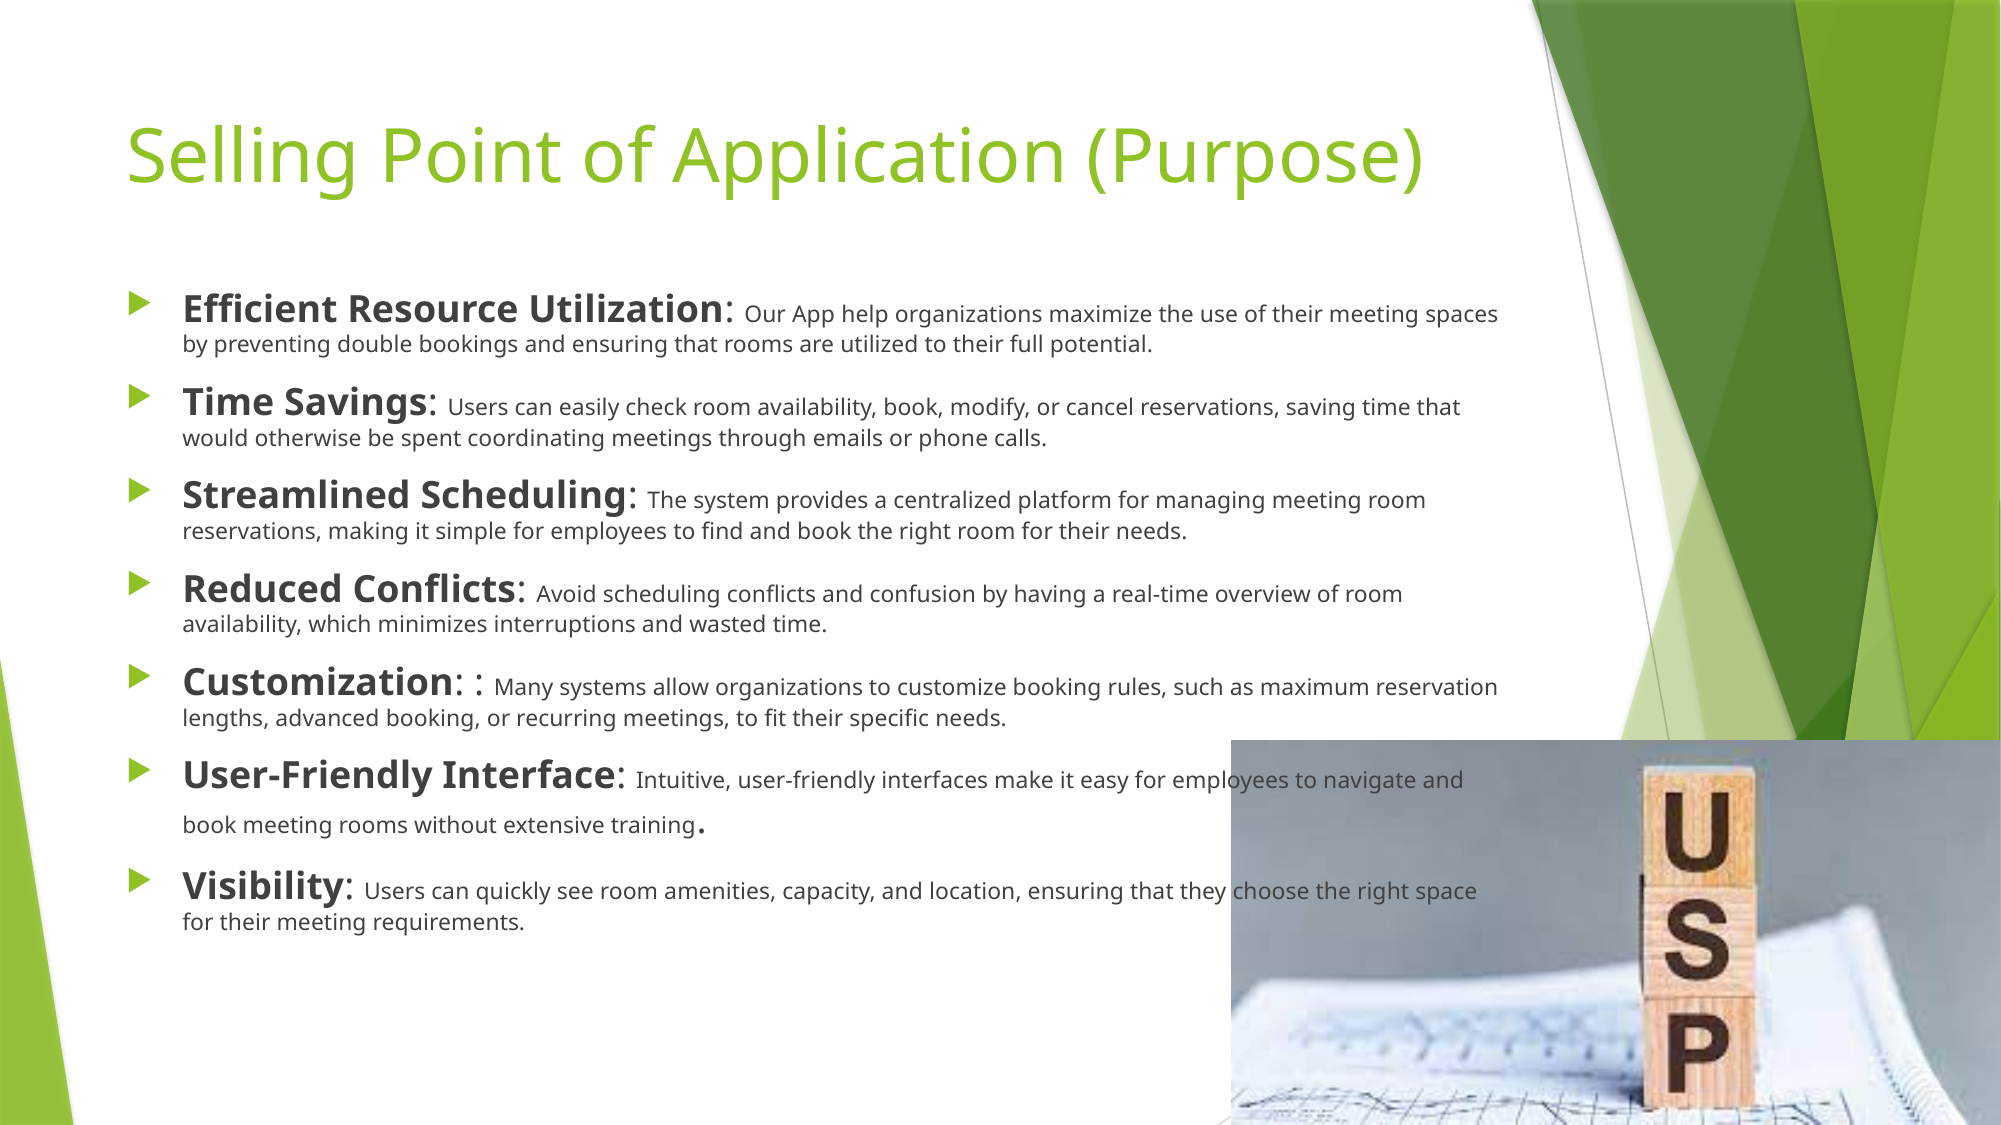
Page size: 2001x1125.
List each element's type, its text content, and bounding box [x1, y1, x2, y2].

title Selling Point of Application (Purpose) [111, 99, 1522, 277]
picture [1231, 740, 2000, 1125]
list Efficient Resource Utilization: Our App help organizations maximize the use of their meeting spaces by preventing double bookings and ensuring that rooms are utilized to their full potential. Time Savings: Users can easily check room availability, book, modify, or cancel reservations, saving time that would otherwise be spent coordinating meetings through emails or phone calls. Streamlined Scheduling: The system provides a centralized platform for managing meeting room reservations, making it simple for employees to find and book the right room for their needs. Reduced Conflicts: Avoid scheduling conflicts and confusion by having a real-time overview of room availability, which minimizes interruptions and wasted time. Customization: : Many systems allow organizations to customize booking rules, such as maximum reservation lengths, advanced booking, or recurring meetings, to fit their specific needs. User-Friendly Interface: Intuitive, user-friendly interfaces make it easy for employees to navigate and book meeting rooms without extensive training. Visibility: Users can quickly see room amenities, capacity, and location, ensuring that they choose the right space for their meeting requirements. [111, 277, 1522, 1125]
